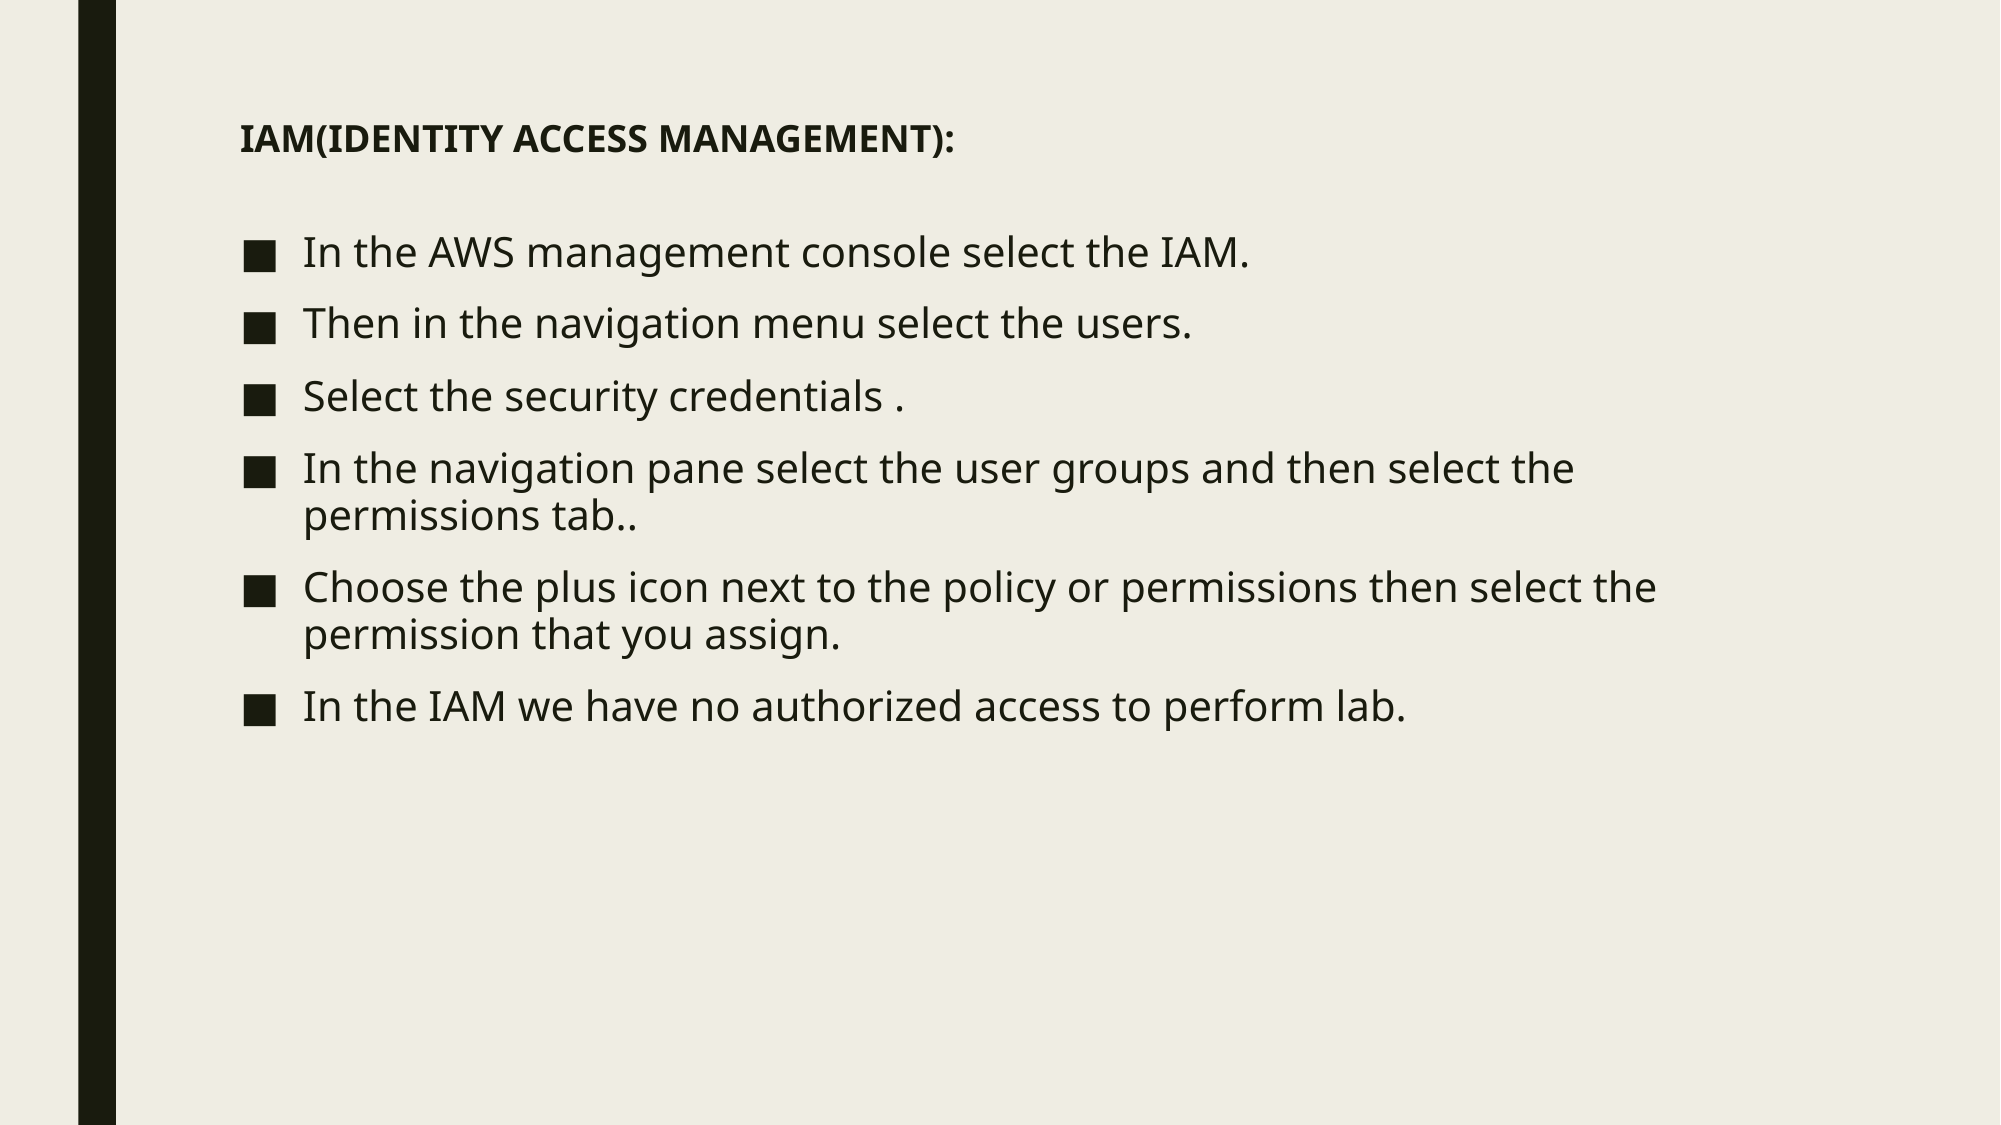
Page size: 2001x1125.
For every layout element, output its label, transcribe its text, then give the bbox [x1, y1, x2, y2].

title IAM(IDENTITY ACCESS MANAGEMENT): [225, 112, 1800, 221]
list In the AWS management console select the IAM. Then in the navigation menu select the users. Select the security credentials . In the navigation pane select the user groups and then select the permissions tab.. Choose the plus icon next to the policy or permissions then select the permission that you assign. In the IAM we have no authorized access to perform lab. [225, 221, 1800, 963]
